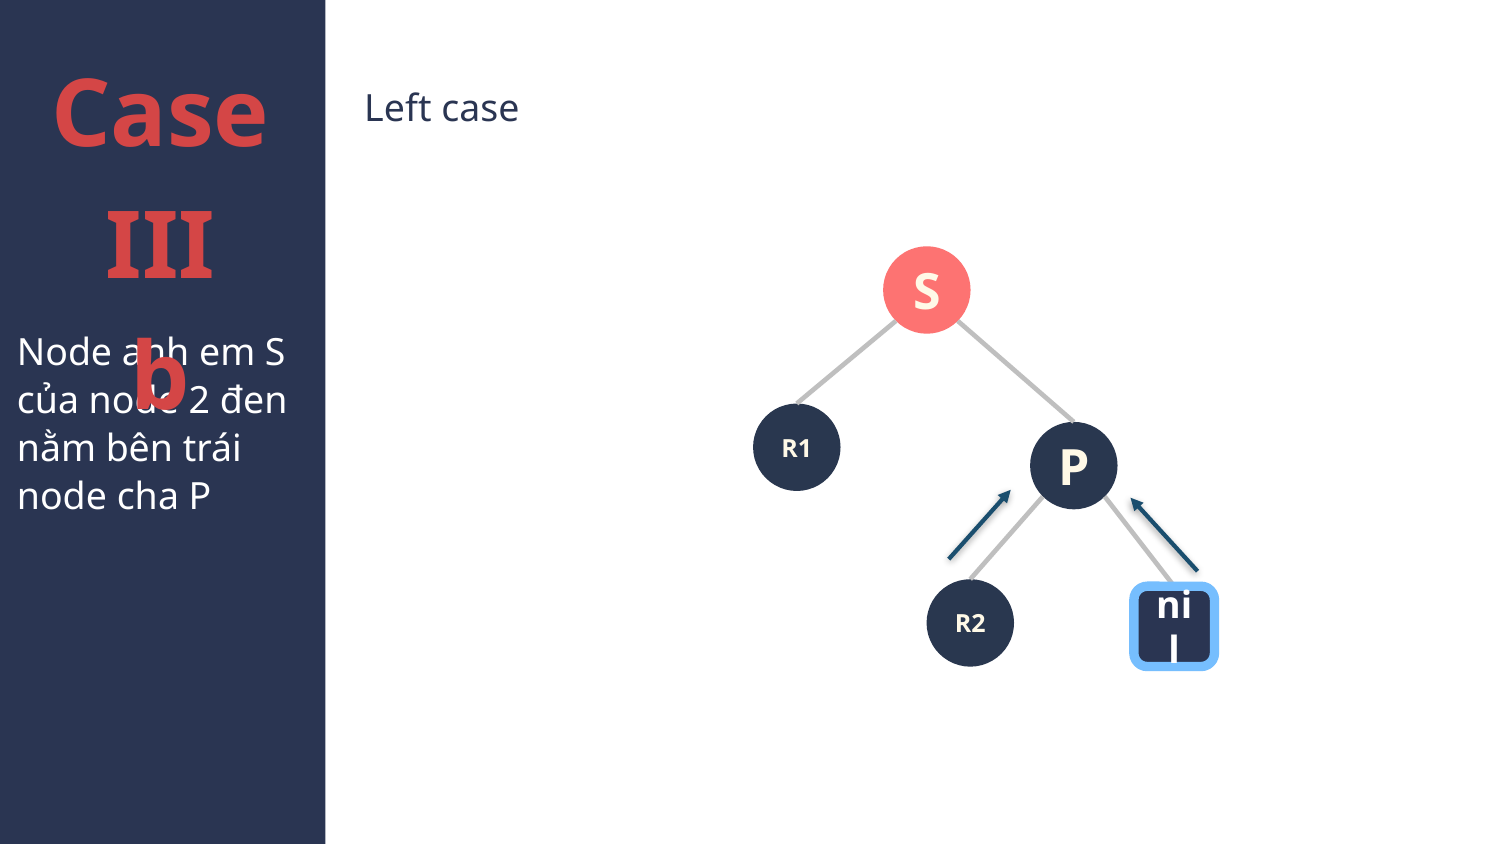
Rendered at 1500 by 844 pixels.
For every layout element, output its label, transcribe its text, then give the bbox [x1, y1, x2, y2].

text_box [970, 496, 1044, 580]
text_box R1 [750, 401, 843, 494]
text_box P [1028, 420, 1120, 512]
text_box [957, 320, 1075, 423]
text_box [1104, 496, 1175, 587]
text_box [948, 489, 1011, 560]
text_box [1130, 497, 1198, 572]
text_box S [881, 244, 973, 336]
text_box Case III b [0, 34, 326, 429]
text_box R2 [924, 577, 1017, 669]
text_box Left case [349, 76, 643, 137]
text_box nil [1131, 584, 1217, 669]
text_box [0, 0, 327, 844]
text_box Node anh em S của node 2 đen nằm bên trái node cha P [16, 429, 313, 517]
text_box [796, 320, 897, 404]
